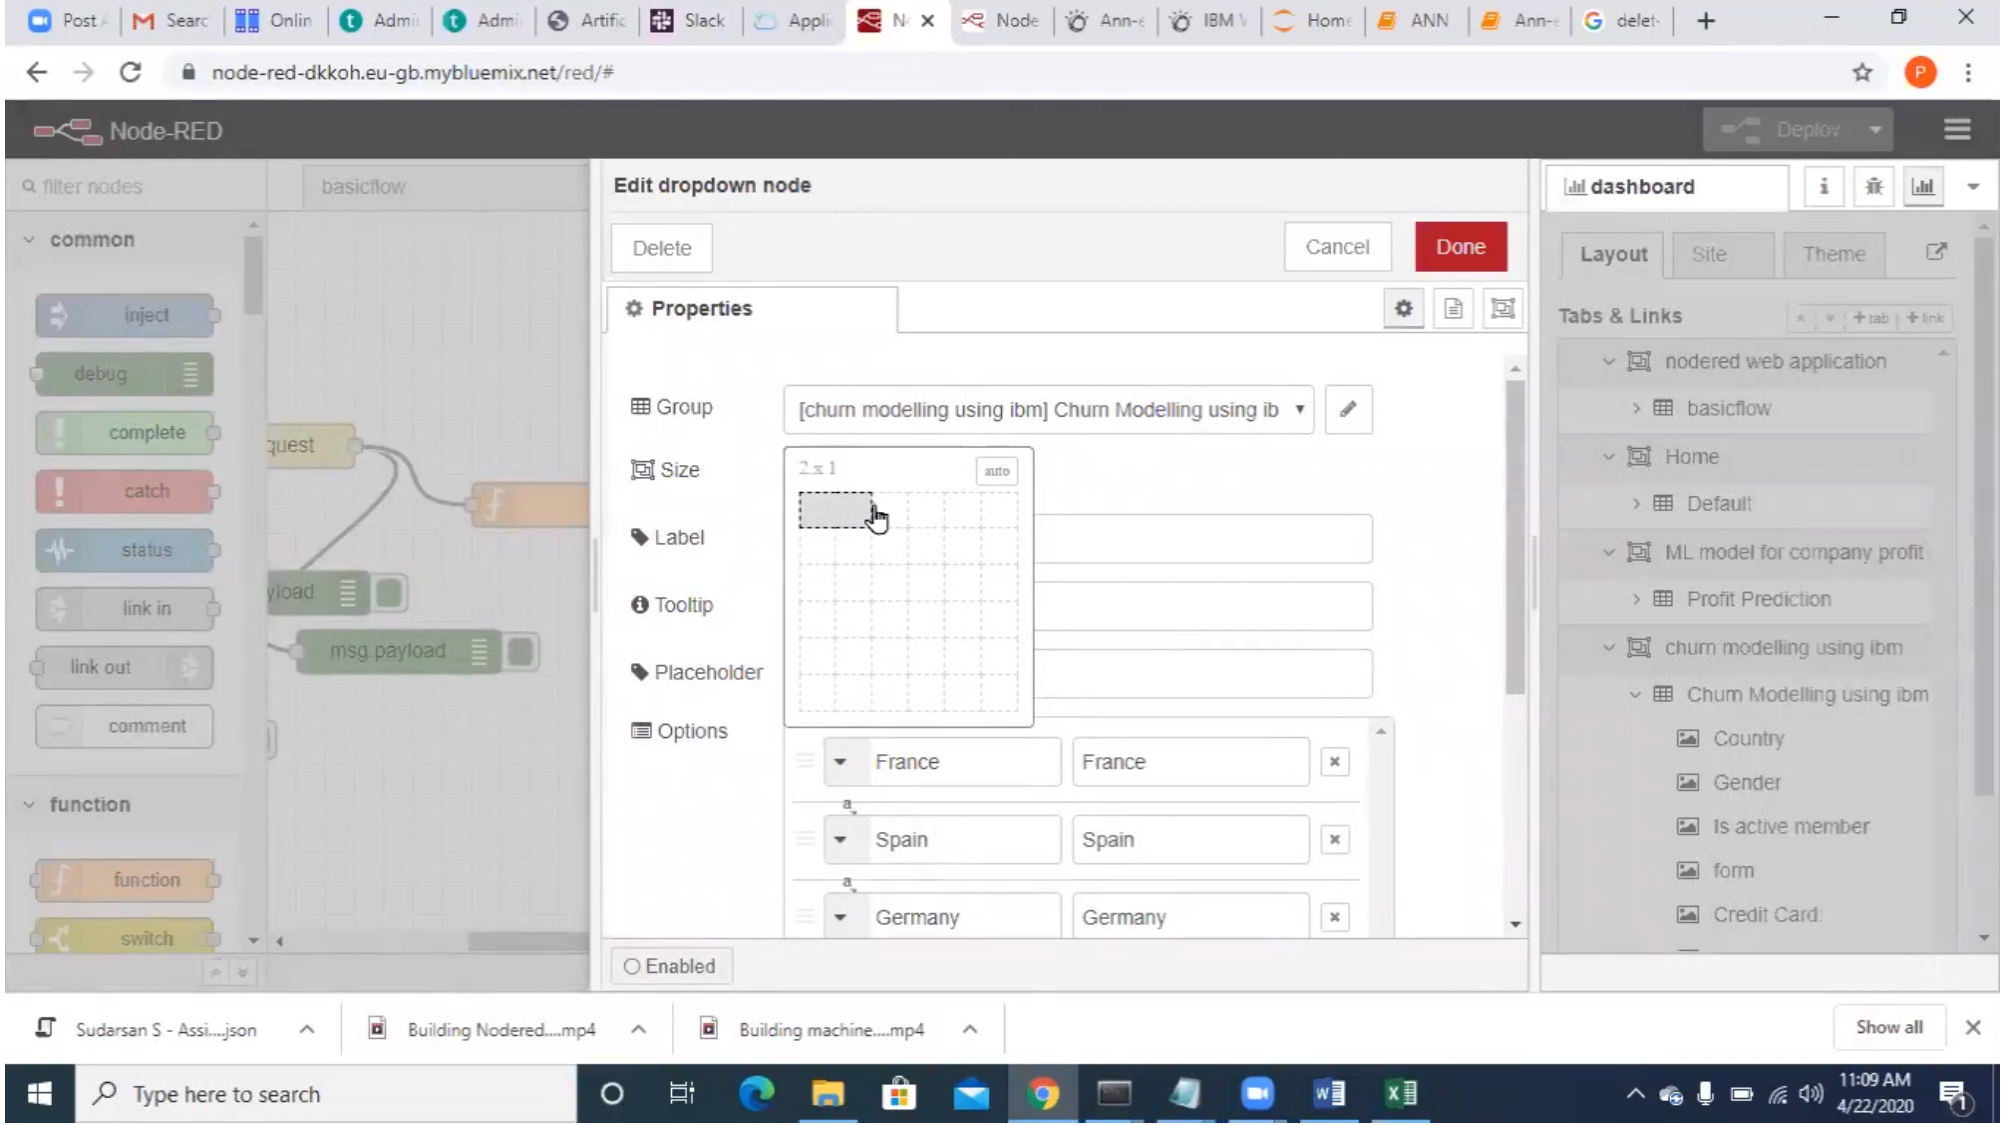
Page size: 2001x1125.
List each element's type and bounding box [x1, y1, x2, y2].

list [5, 0, 2000, 1123]
